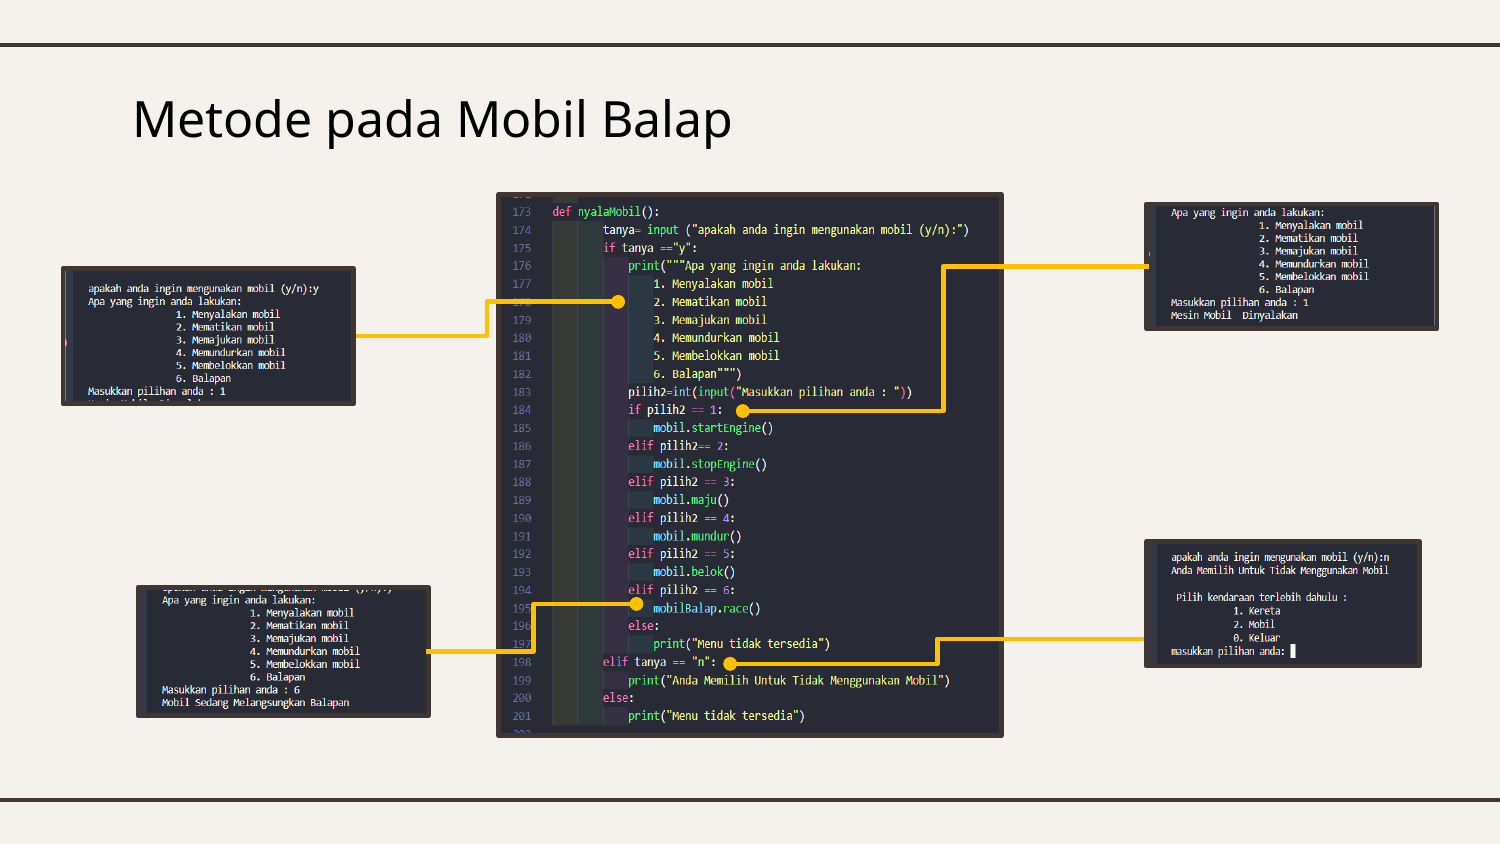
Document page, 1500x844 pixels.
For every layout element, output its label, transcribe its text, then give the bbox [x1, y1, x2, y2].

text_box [357, 301, 619, 337]
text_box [425, 603, 637, 652]
picture [139, 589, 427, 714]
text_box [742, 265, 1149, 412]
picture [64, 270, 352, 402]
picture [1148, 543, 1418, 664]
picture [1148, 206, 1435, 327]
picture [500, 196, 1000, 734]
title Metode pada Mobil Balap [116, 72, 1383, 167]
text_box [729, 638, 1145, 664]
